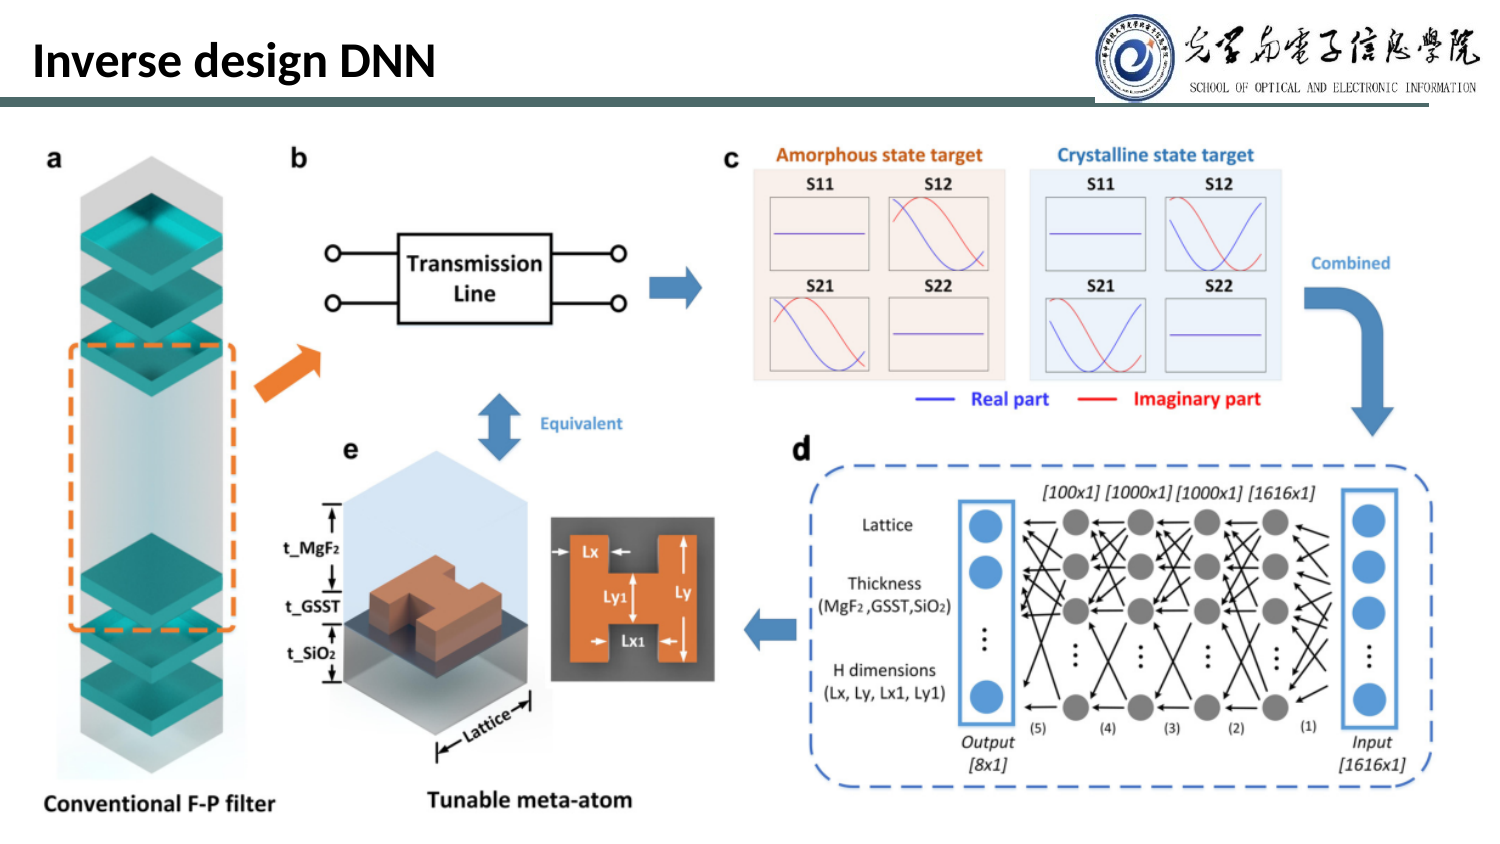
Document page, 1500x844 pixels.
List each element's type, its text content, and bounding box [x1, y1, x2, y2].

picture [14, 125, 1500, 844]
text_box Inverse design DNN [17, 20, 977, 96]
picture [1095, 14, 1483, 103]
